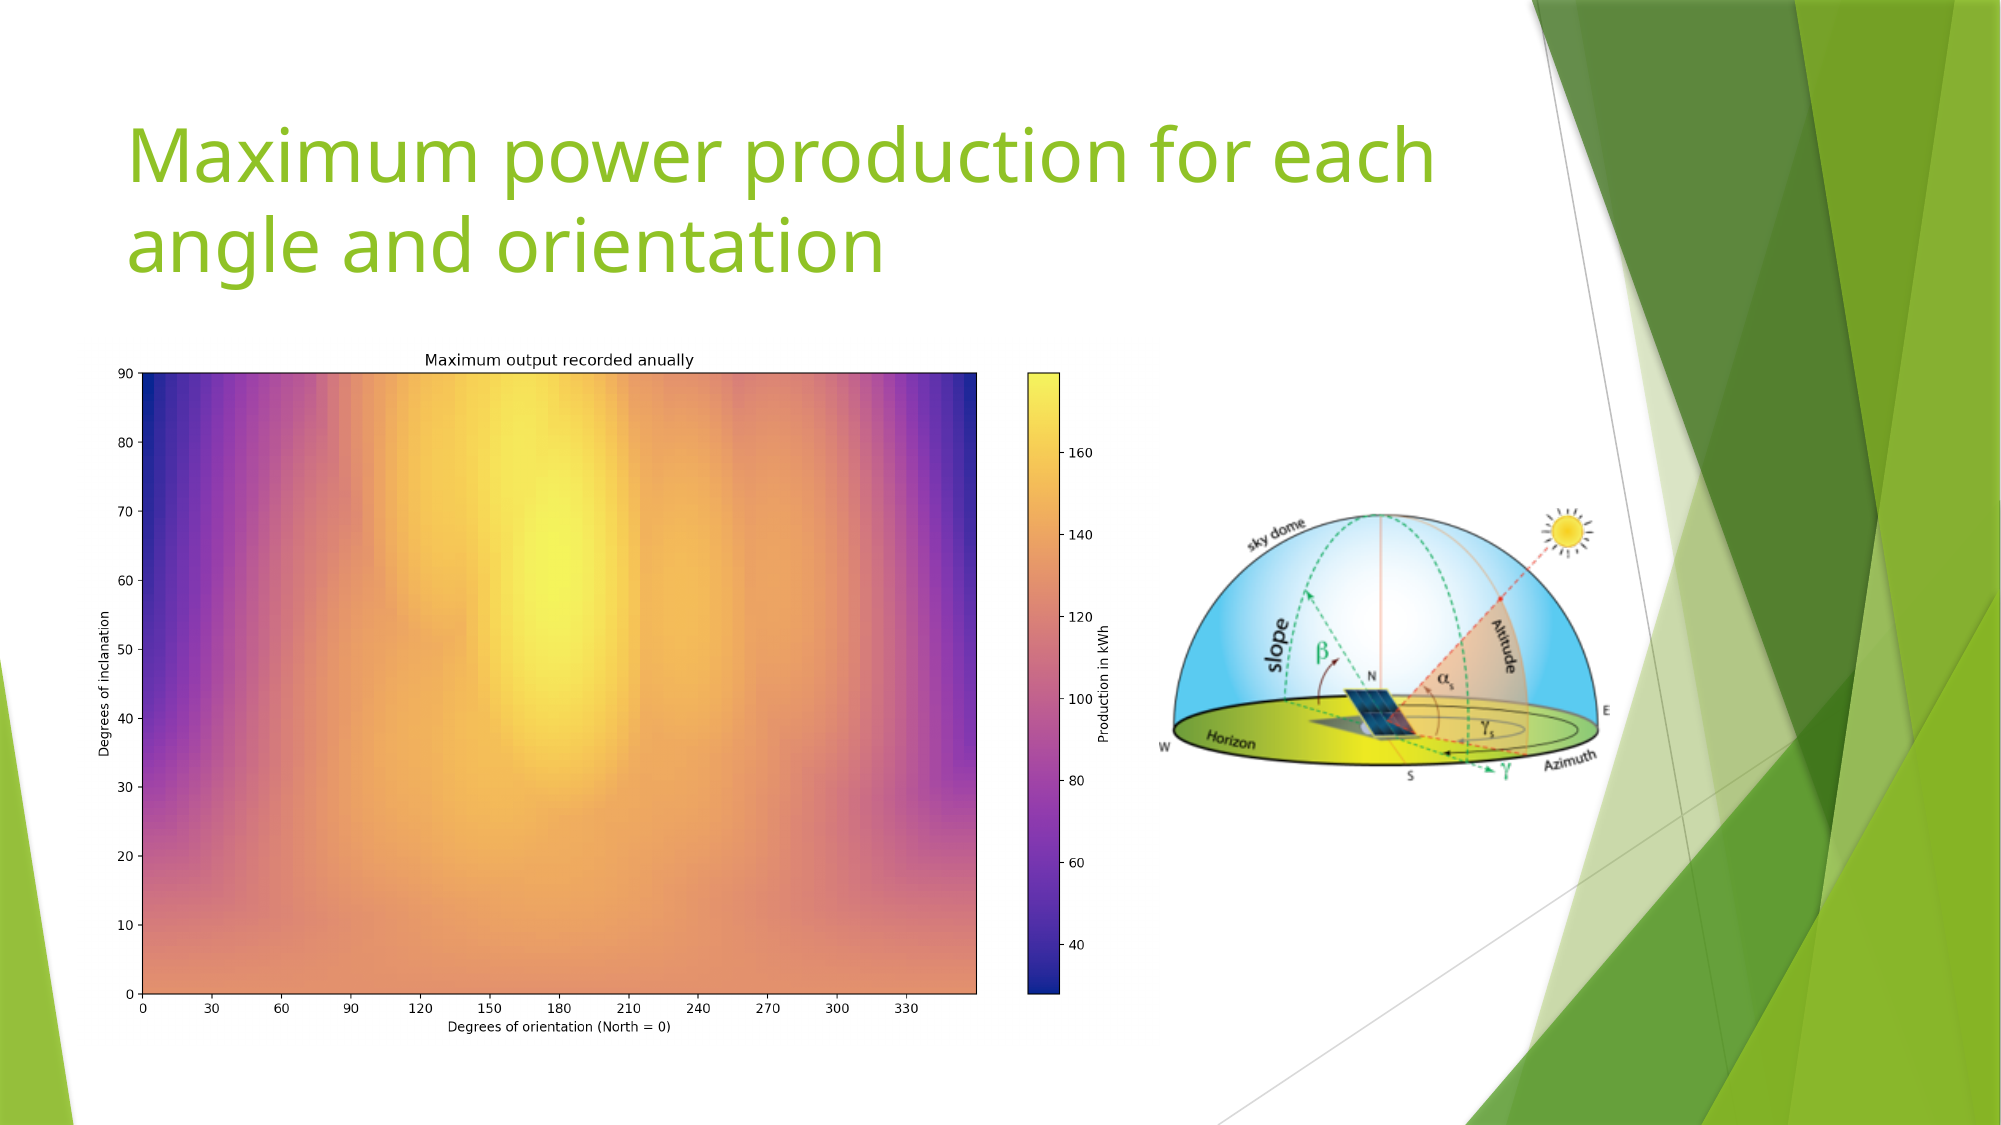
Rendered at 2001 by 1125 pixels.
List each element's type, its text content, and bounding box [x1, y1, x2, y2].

picture [77, 336, 1610, 1047]
title Maximum power production for each angle and orientation [111, 99, 1522, 317]
